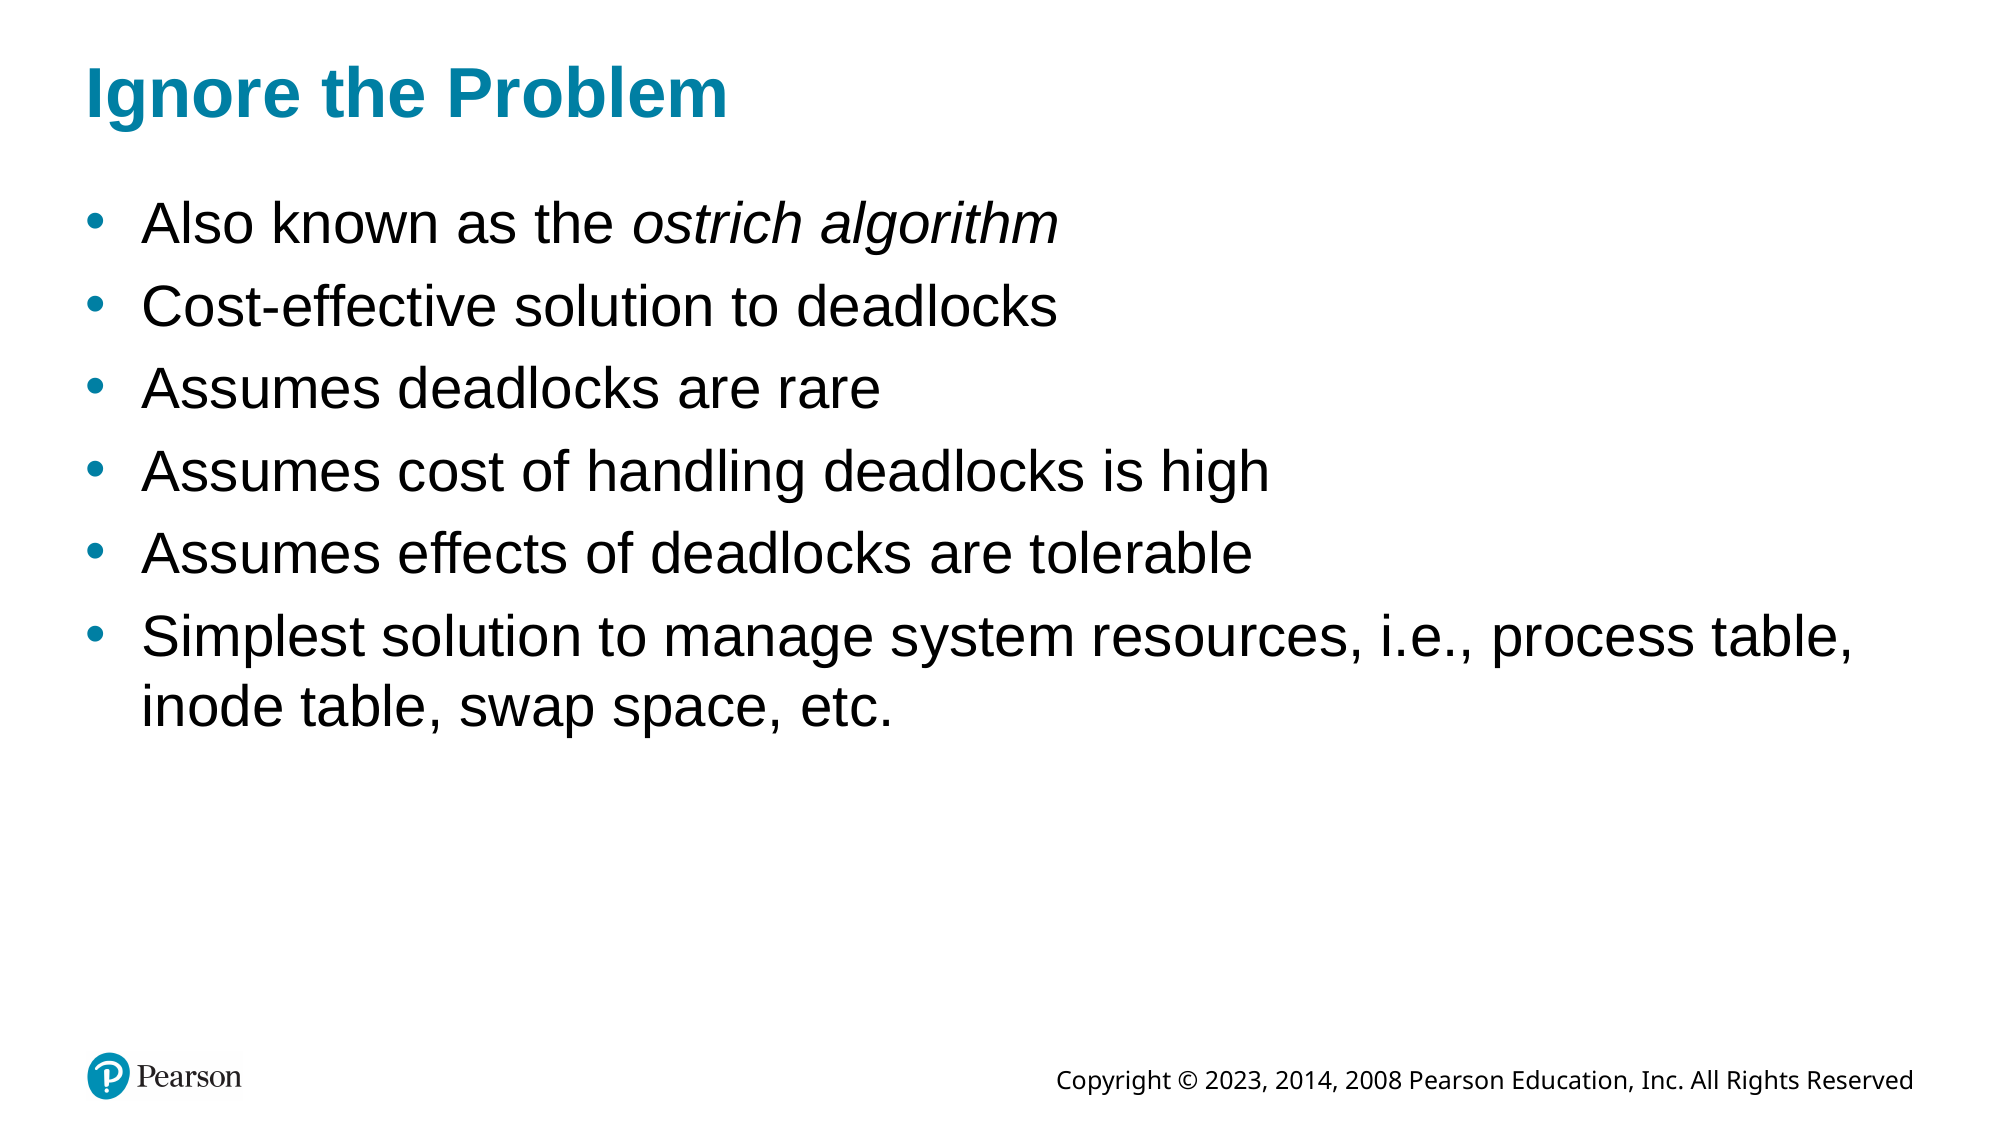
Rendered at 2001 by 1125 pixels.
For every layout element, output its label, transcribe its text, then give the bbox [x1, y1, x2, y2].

title Ignore the Problem [85, 0, 1438, 139]
list Also known as the ostrich algorithm Cost-effective solution to deadlocks Assumes deadlocks are rare Assumes cost of handling deadlocks is high Assumes effects of deadlocks are tolerable Simplest solution to manage system resources, i.e., process table, inode table, swap space, etc. [85, 139, 1916, 784]
picture [86, 1051, 243, 1101]
